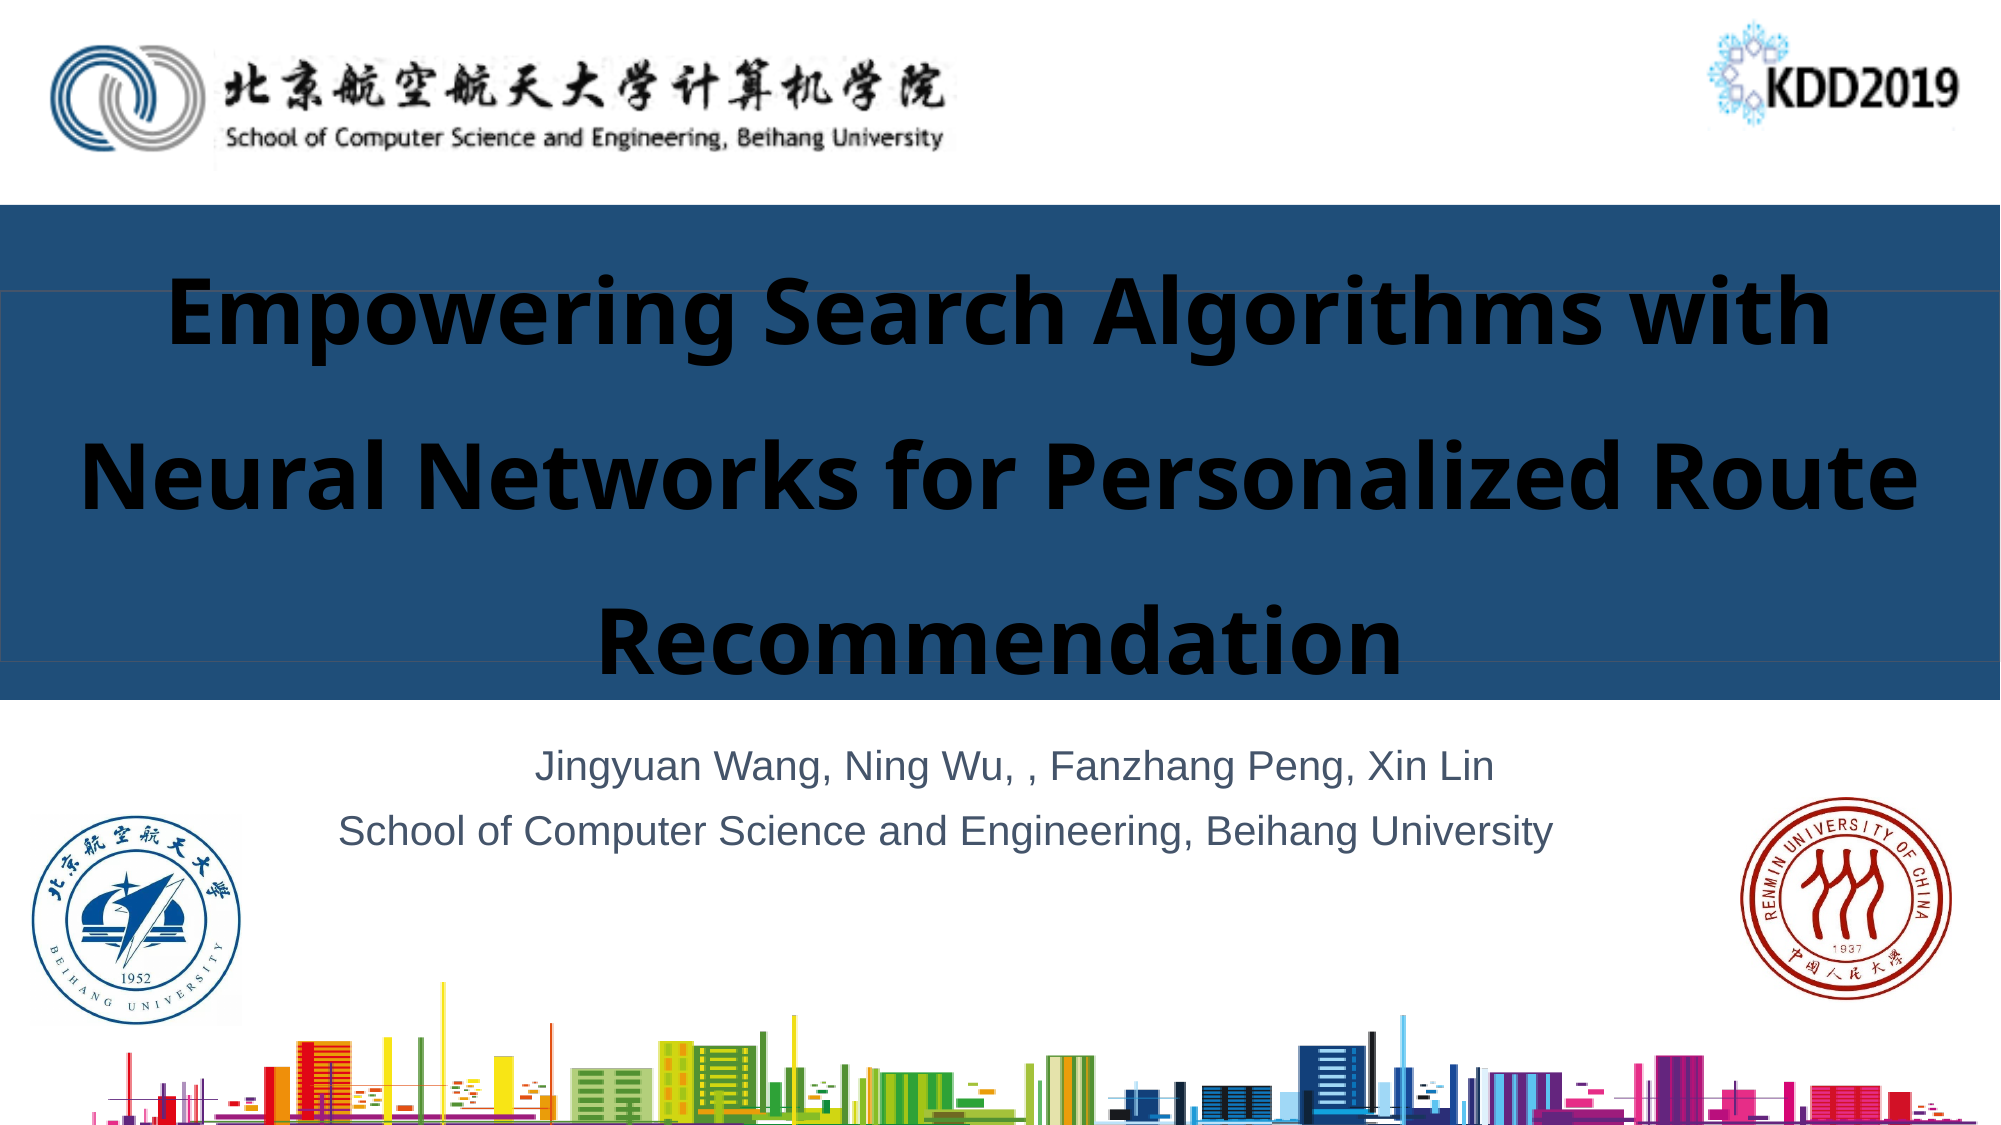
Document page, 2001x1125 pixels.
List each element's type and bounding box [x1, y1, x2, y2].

picture [30, 27, 970, 171]
picture [1705, 17, 1979, 131]
picture [0, 797, 2000, 1125]
